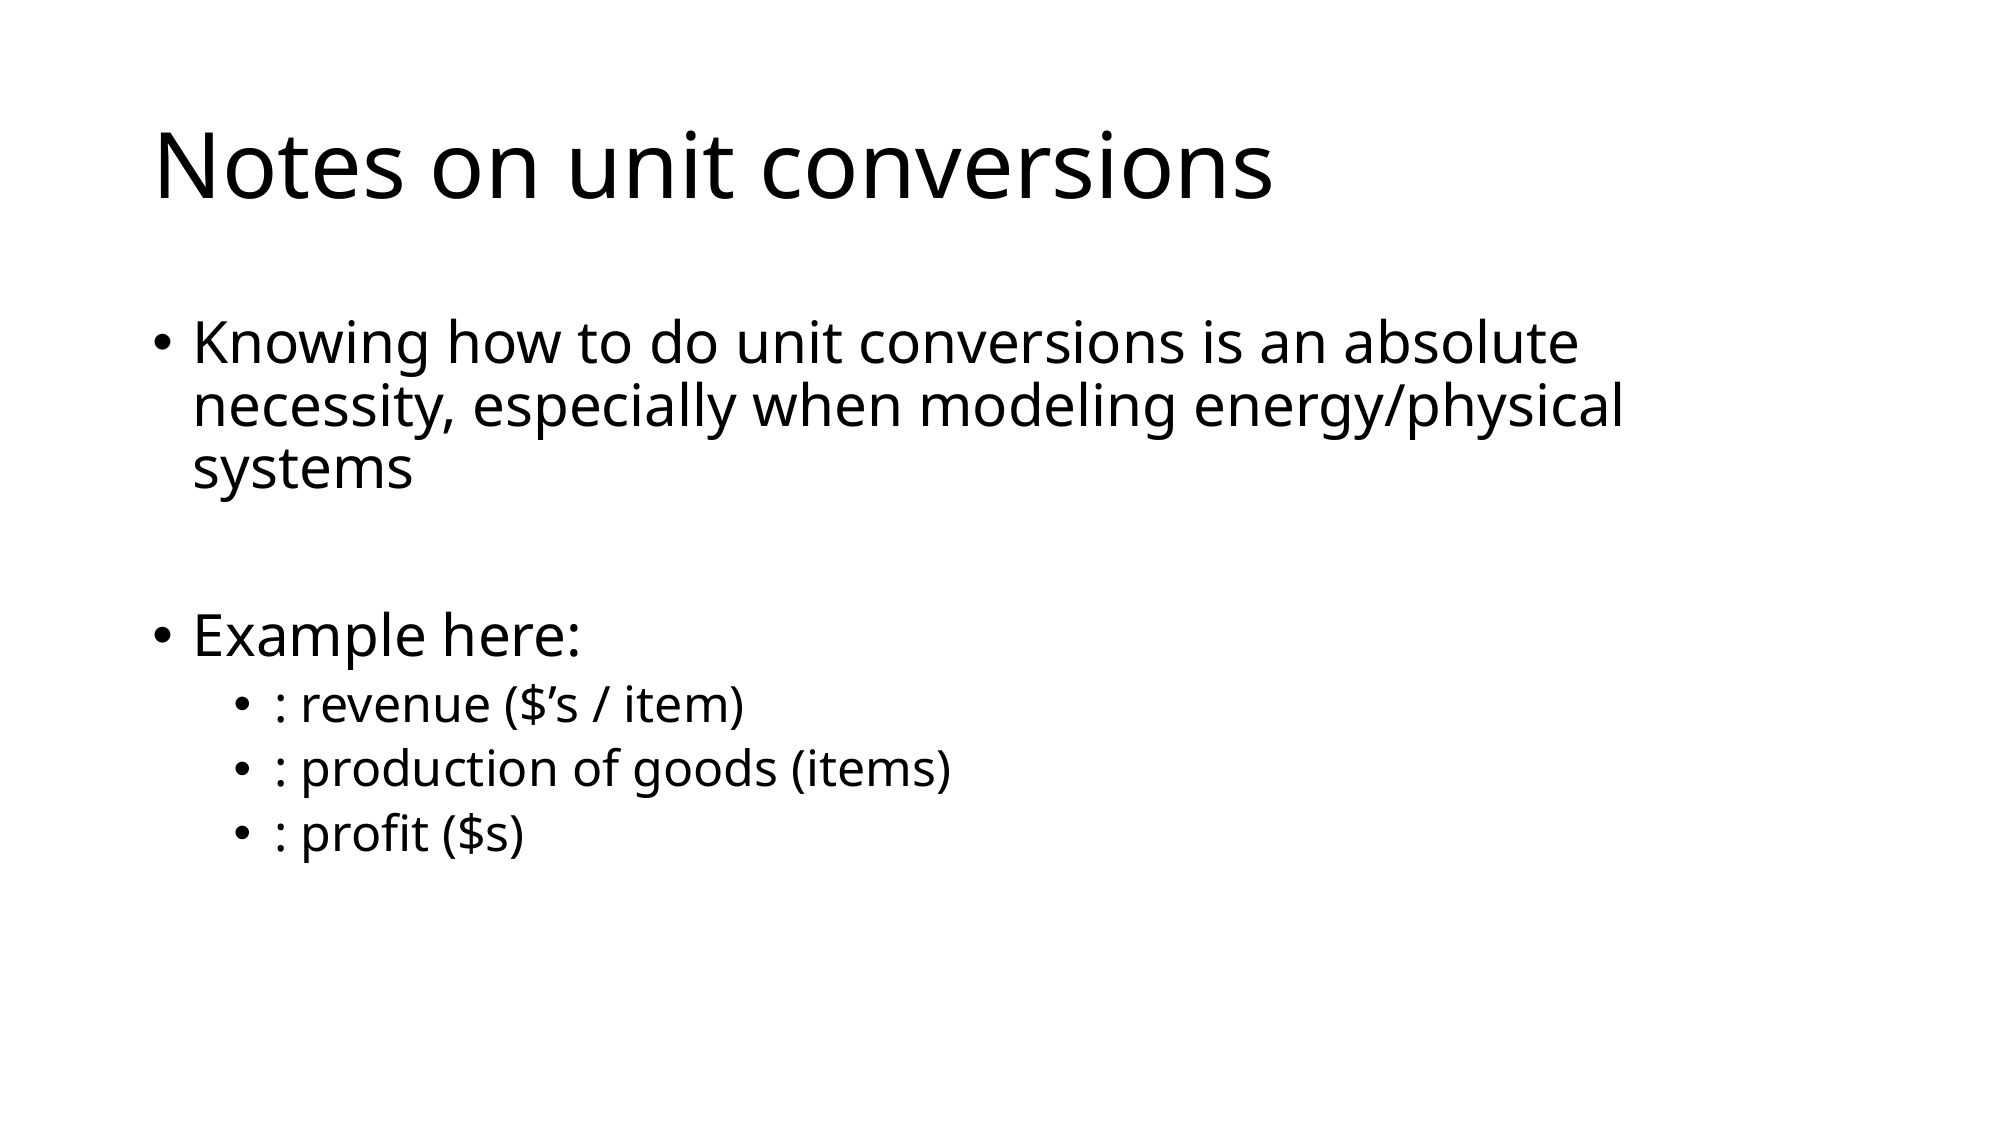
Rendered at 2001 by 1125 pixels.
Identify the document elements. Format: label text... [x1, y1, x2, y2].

title Notes on unit conversions [137, 59, 1863, 278]
